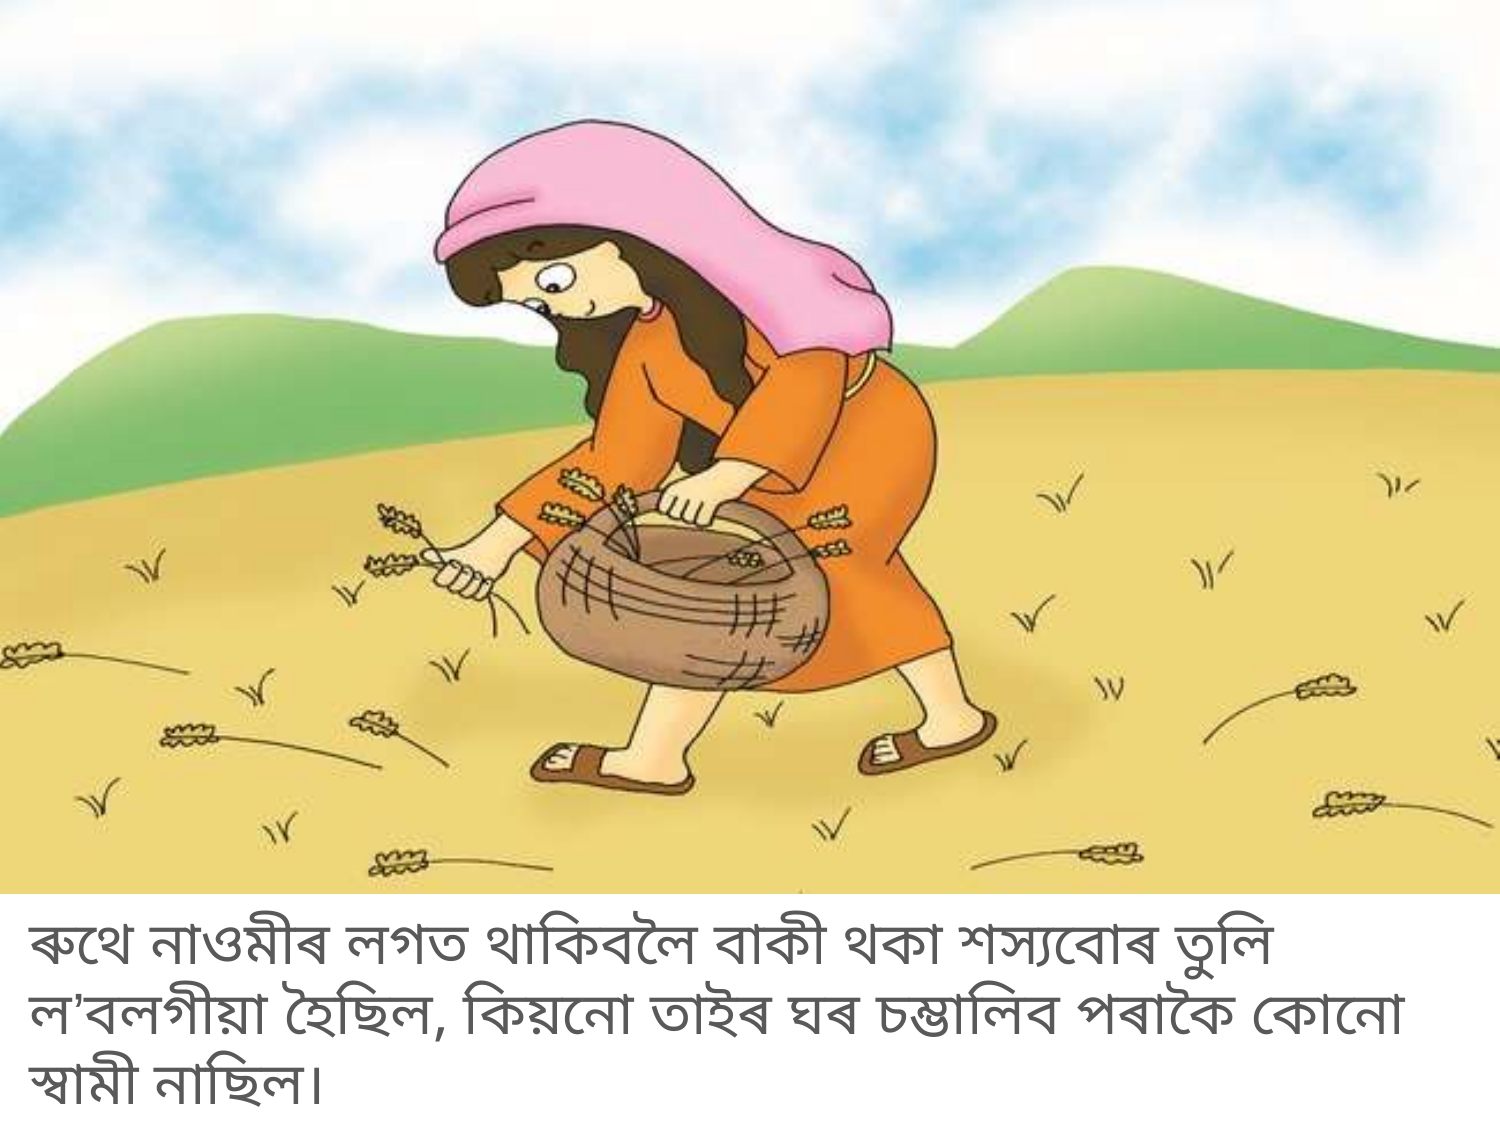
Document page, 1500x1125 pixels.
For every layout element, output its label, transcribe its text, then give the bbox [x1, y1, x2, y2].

picture [0, 0, 1500, 894]
text_box ৰুথে নাওমীৰ লগত থাকিবলৈ বাকী থকা শস্যবোৰ তুলি ল’বলগীয়া হৈছিল, কিয়নো তাইৰ ঘৰ চম্ভালিব পৰাকৈ কোনো স্বামী নাছিল। [14, 902, 1486, 1124]
